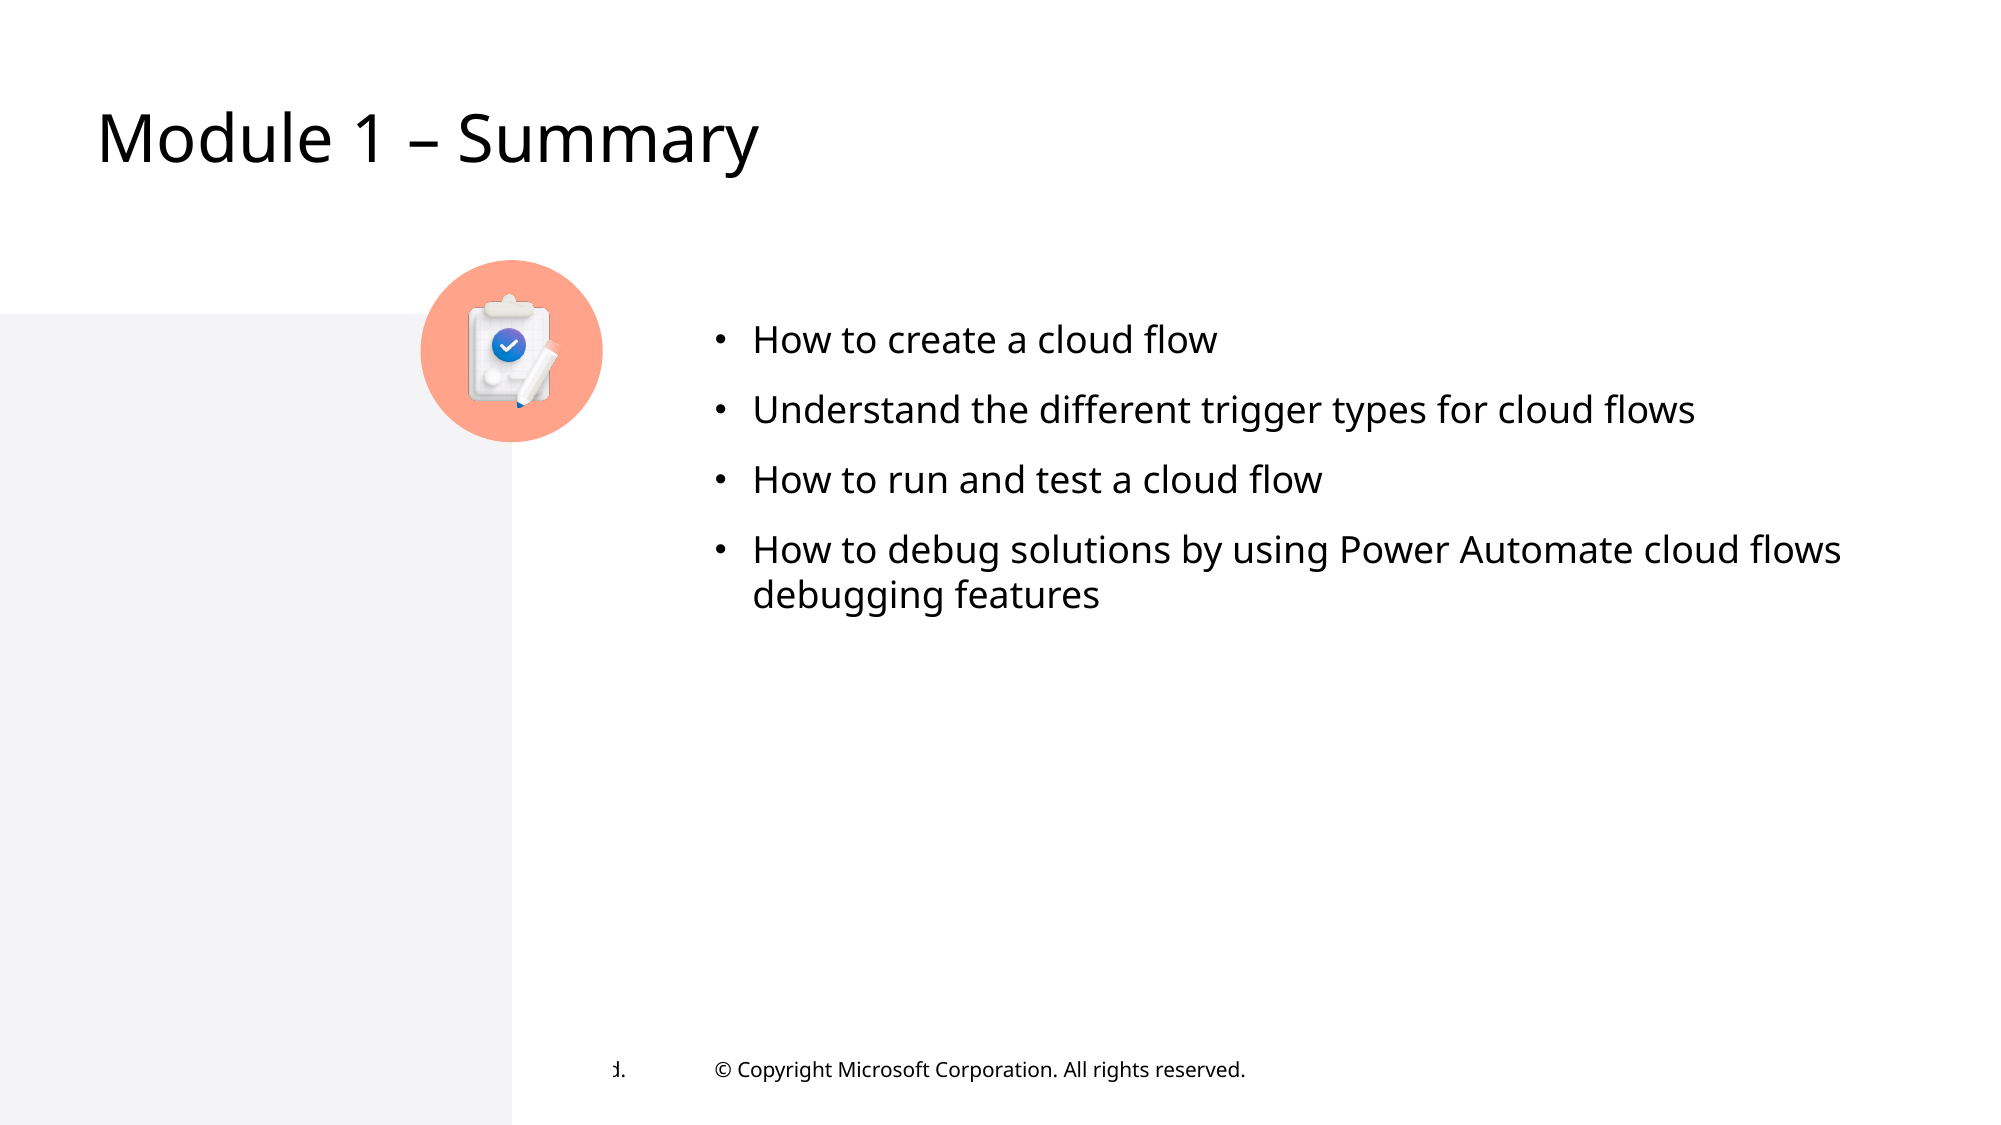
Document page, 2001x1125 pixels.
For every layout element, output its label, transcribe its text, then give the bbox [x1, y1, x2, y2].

title Module 1 – Summary [96, 96, 1903, 177]
list How to create a cloud flow Understand the different trigger types for cloud flows How to run and test a cloud flow How to debug solutions by using Power Automate cloud flows debugging features [714, 316, 1903, 619]
picture [454, 294, 569, 408]
